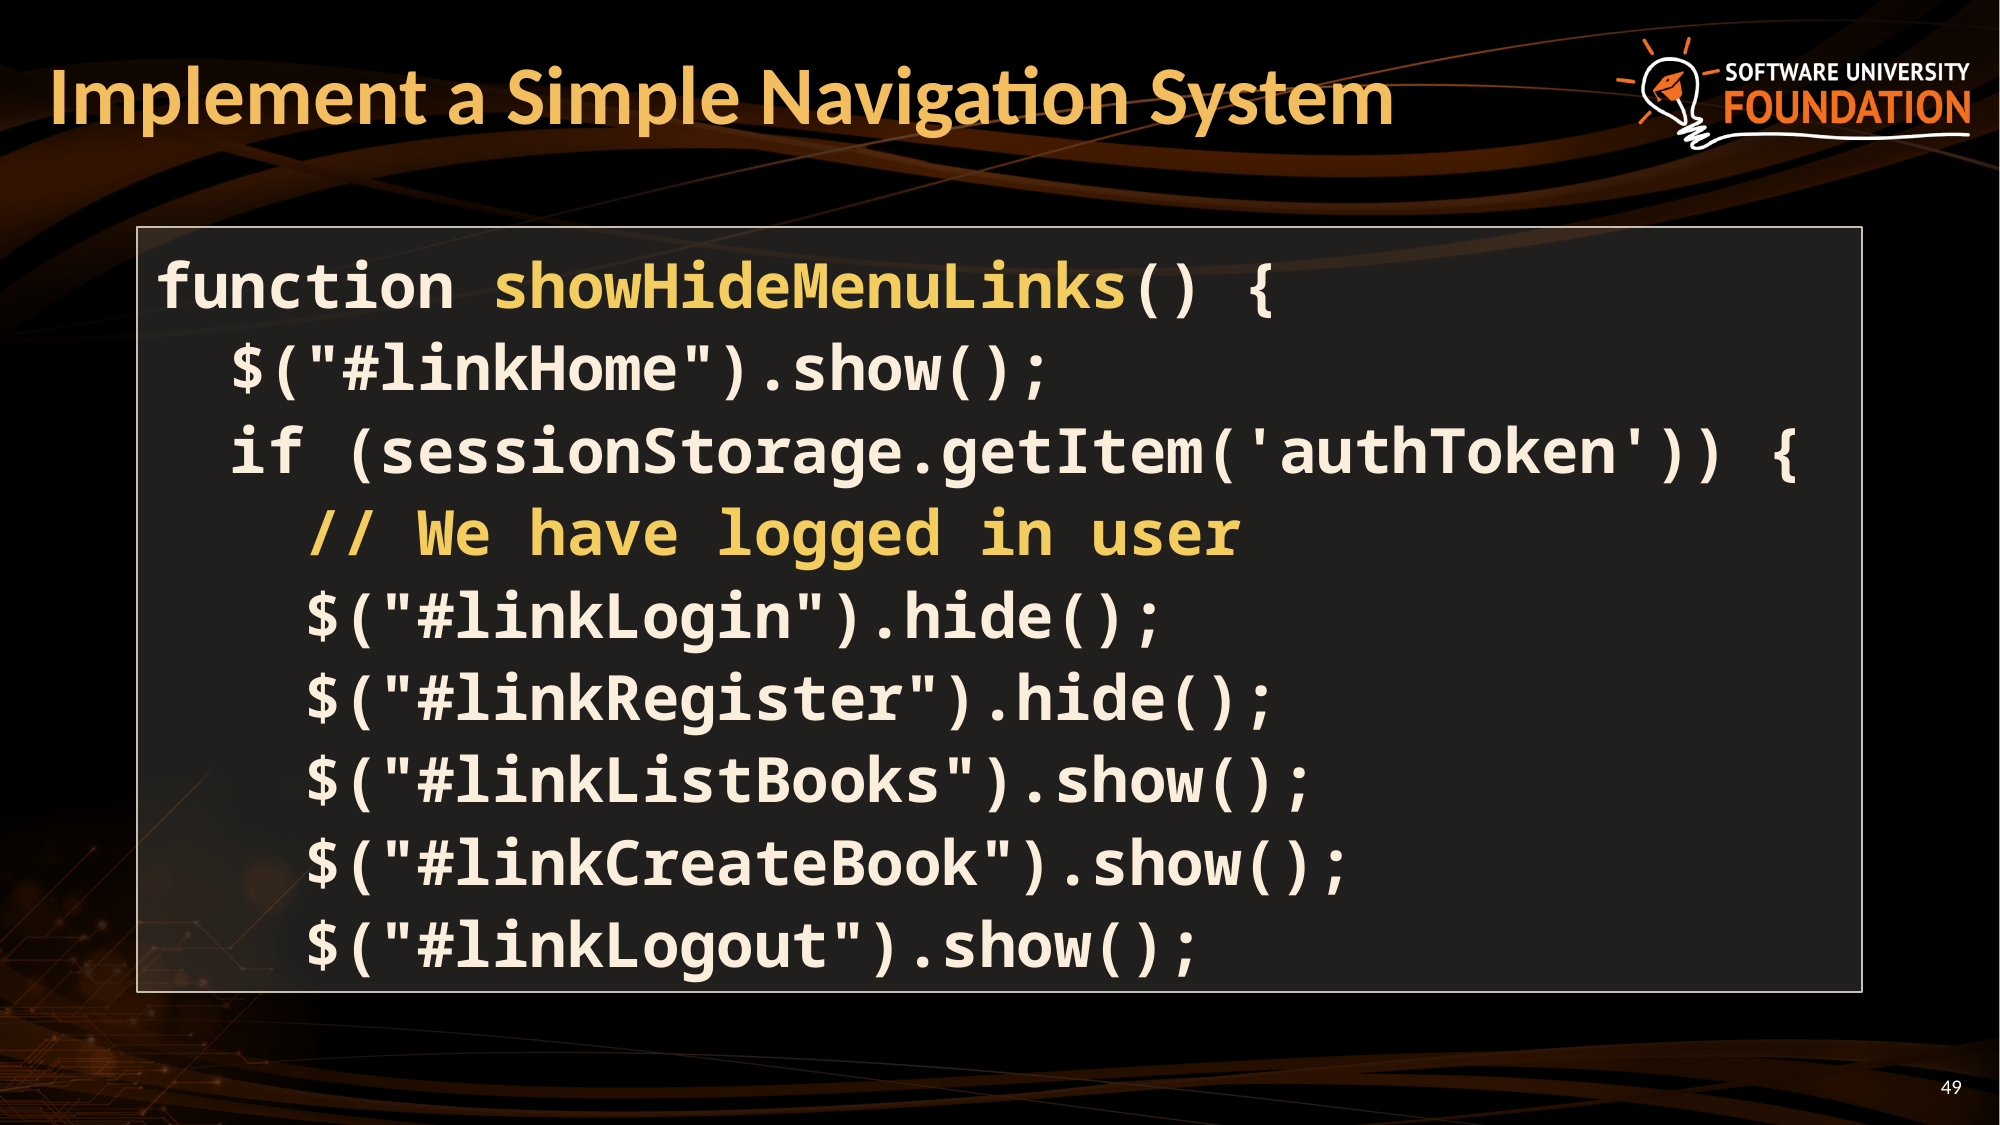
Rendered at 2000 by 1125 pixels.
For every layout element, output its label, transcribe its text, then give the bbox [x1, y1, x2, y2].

picture [0, 0, 2000, 1125]
slide_number 49 [1897, 1070, 1968, 1103]
title Implement a Simple Navigation System [30, 6, 1602, 189]
text_box function showHideMenuLinks() { $("#linkHome").show(); if (sessionStorage.getItem('authToken')) { // We have logged in user $("#linkLogin").hide(); $("#linkRegister").hide(); $("#linkListBooks").show(); $("#linkCreateBook").show(); $("#linkLogout").show(); [136, 226, 1863, 992]
